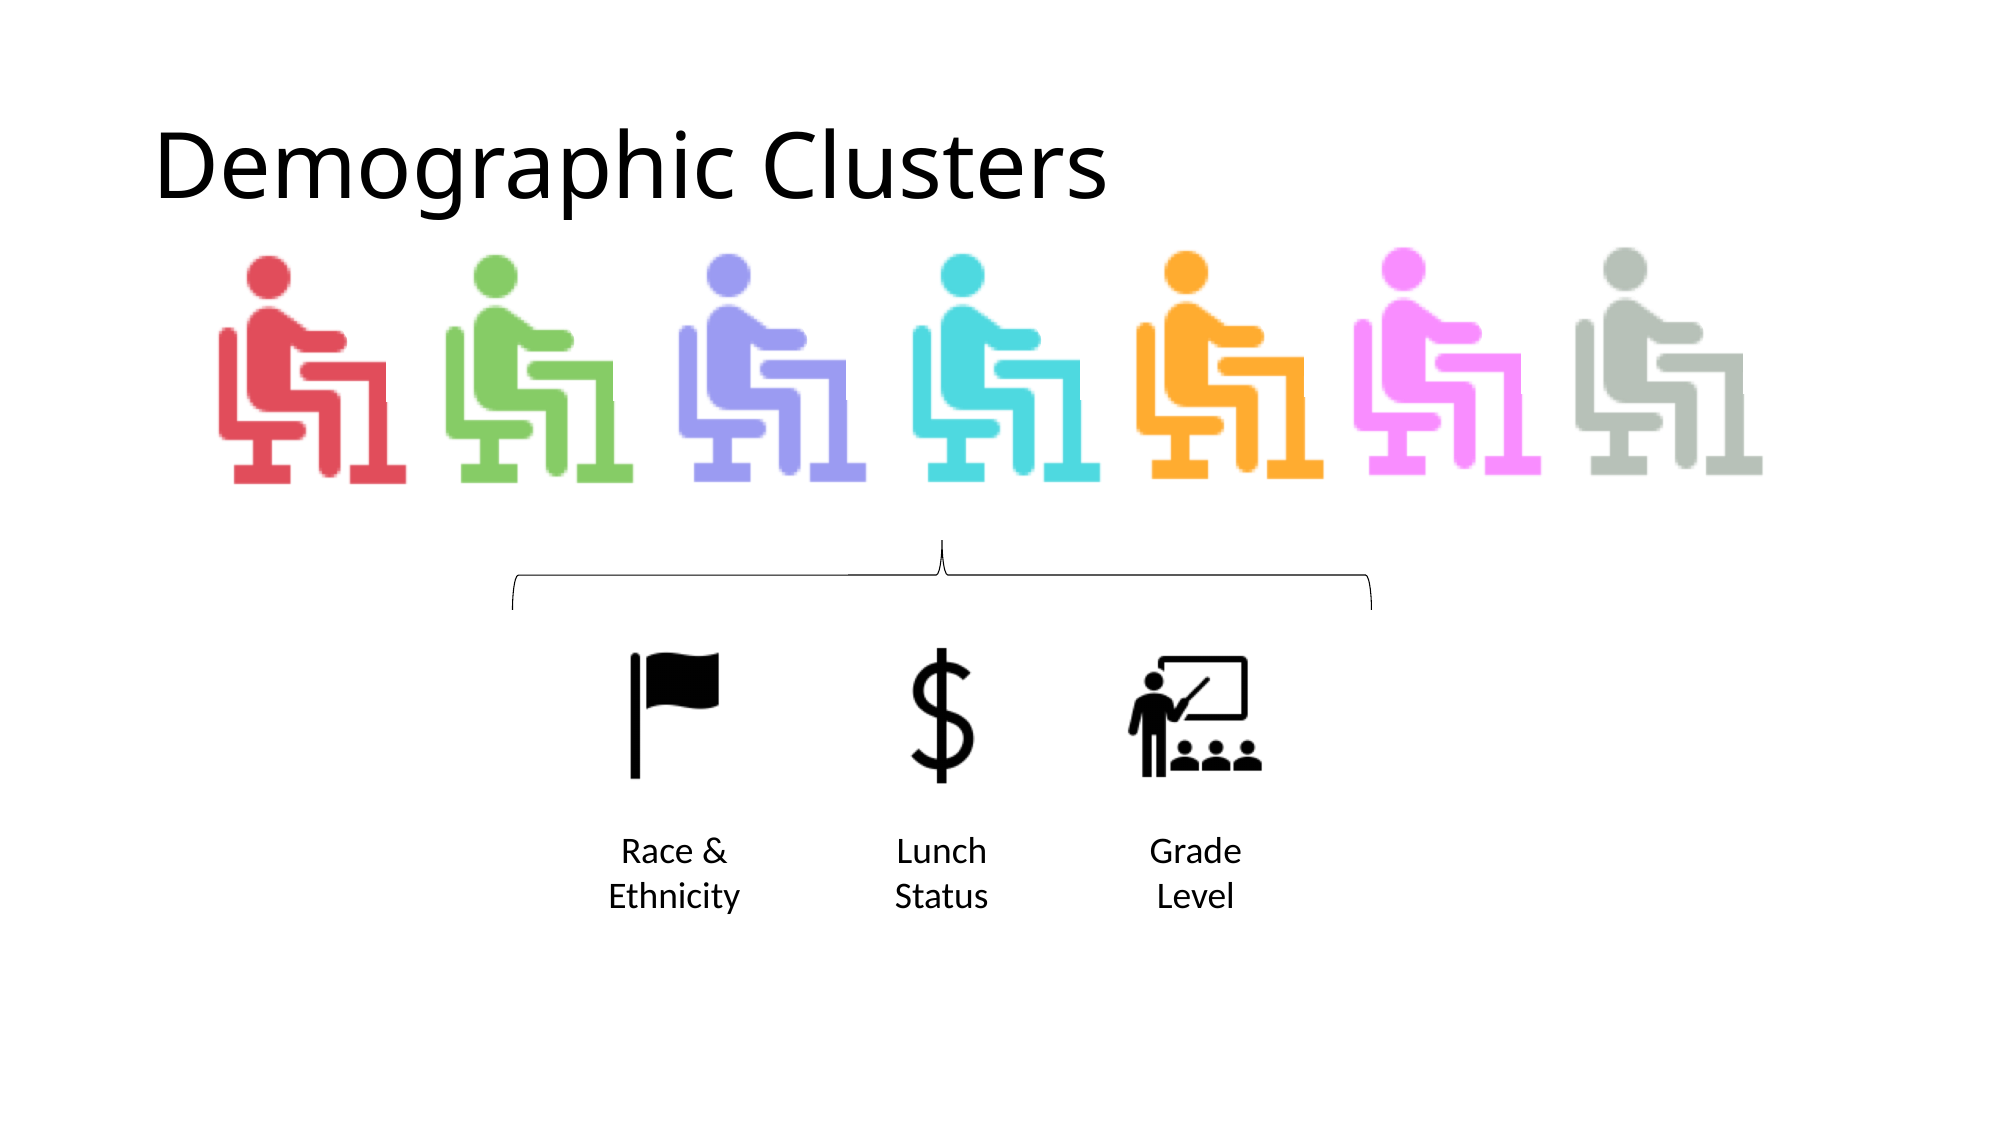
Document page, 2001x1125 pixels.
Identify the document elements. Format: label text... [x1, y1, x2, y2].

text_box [187, 216, 1844, 524]
title Demographic Clusters [137, 59, 1863, 278]
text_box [512, 540, 1372, 926]
